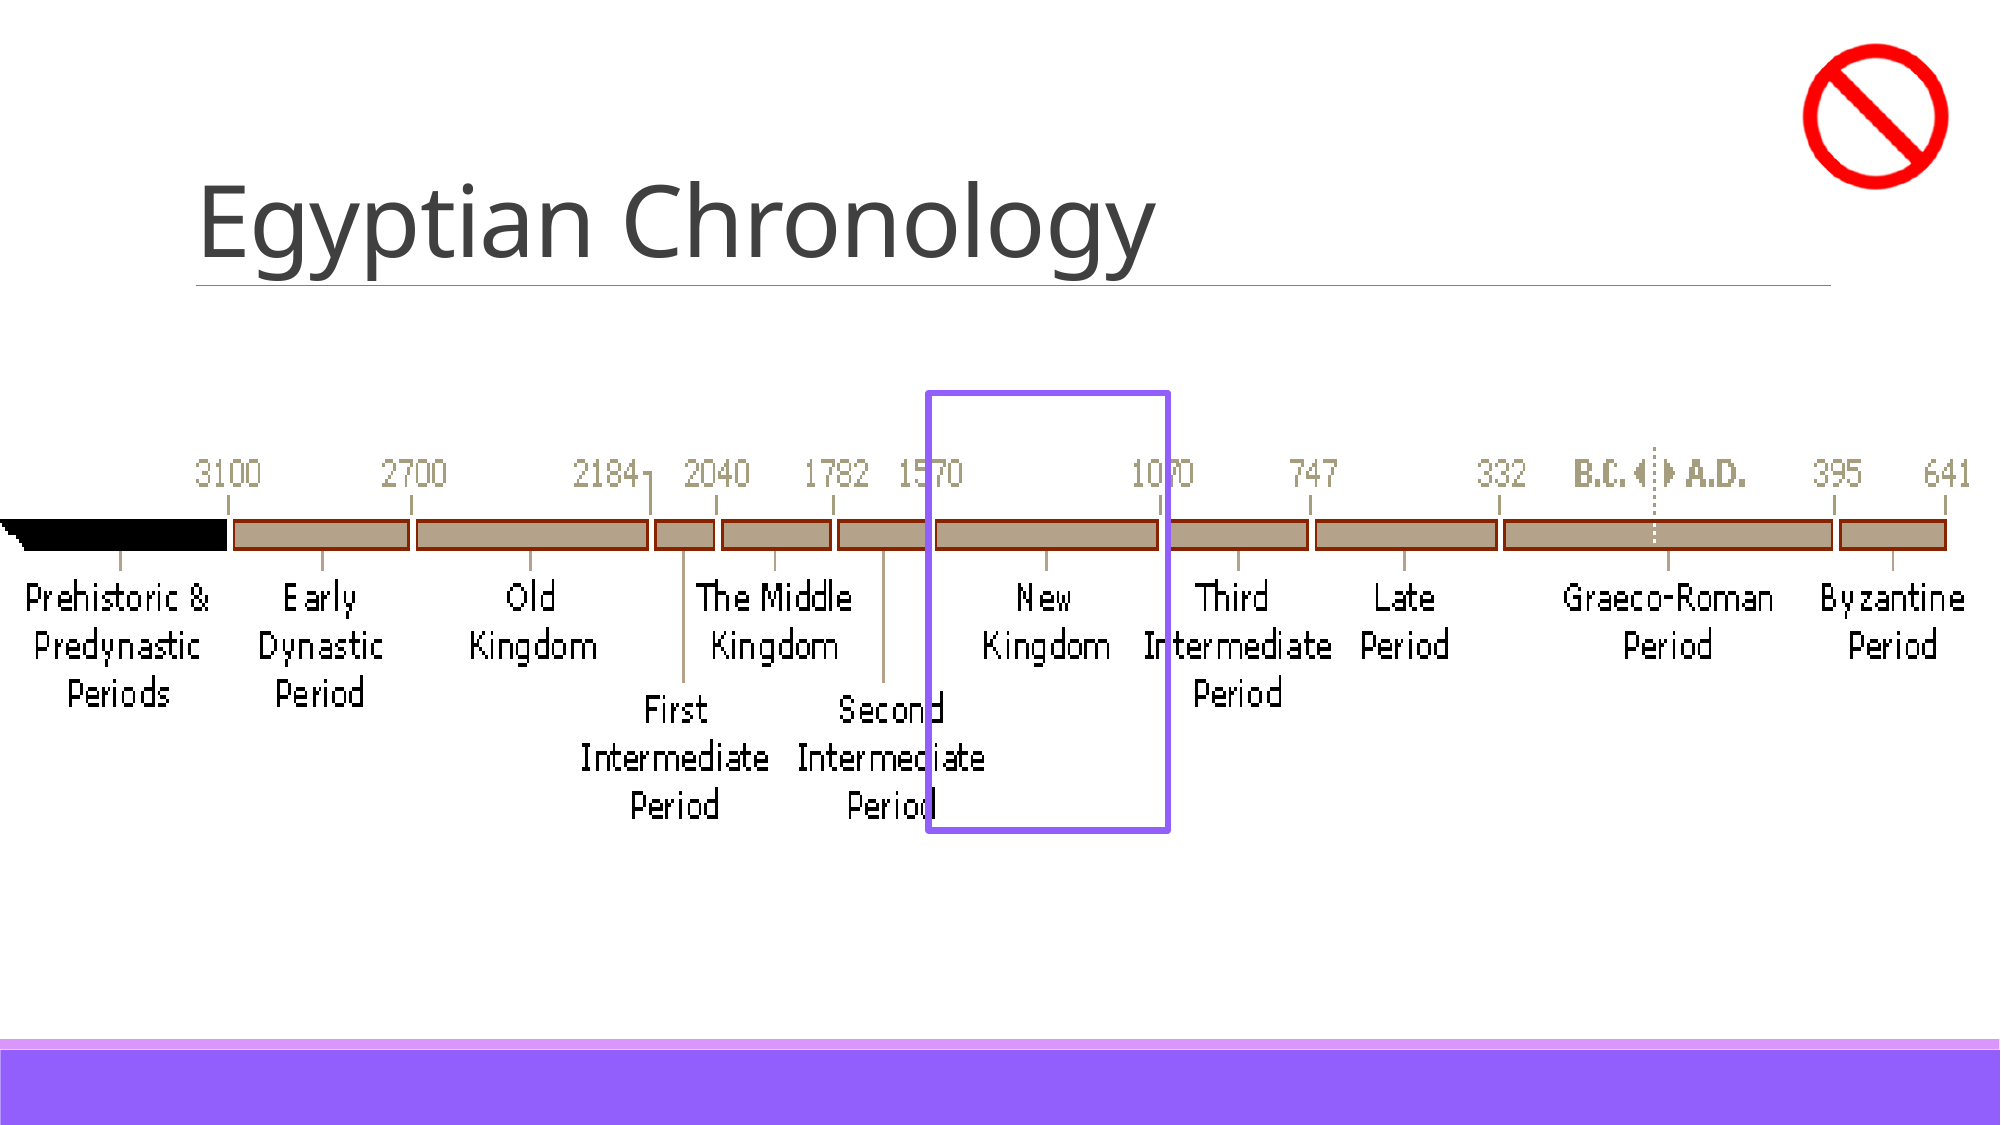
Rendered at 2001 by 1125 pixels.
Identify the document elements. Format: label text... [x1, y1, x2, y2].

picture [0, 446, 1981, 832]
title Egyptian Chronology [180, 47, 1830, 285]
picture [1788, 30, 1962, 204]
text_box [927, 392, 1169, 442]
